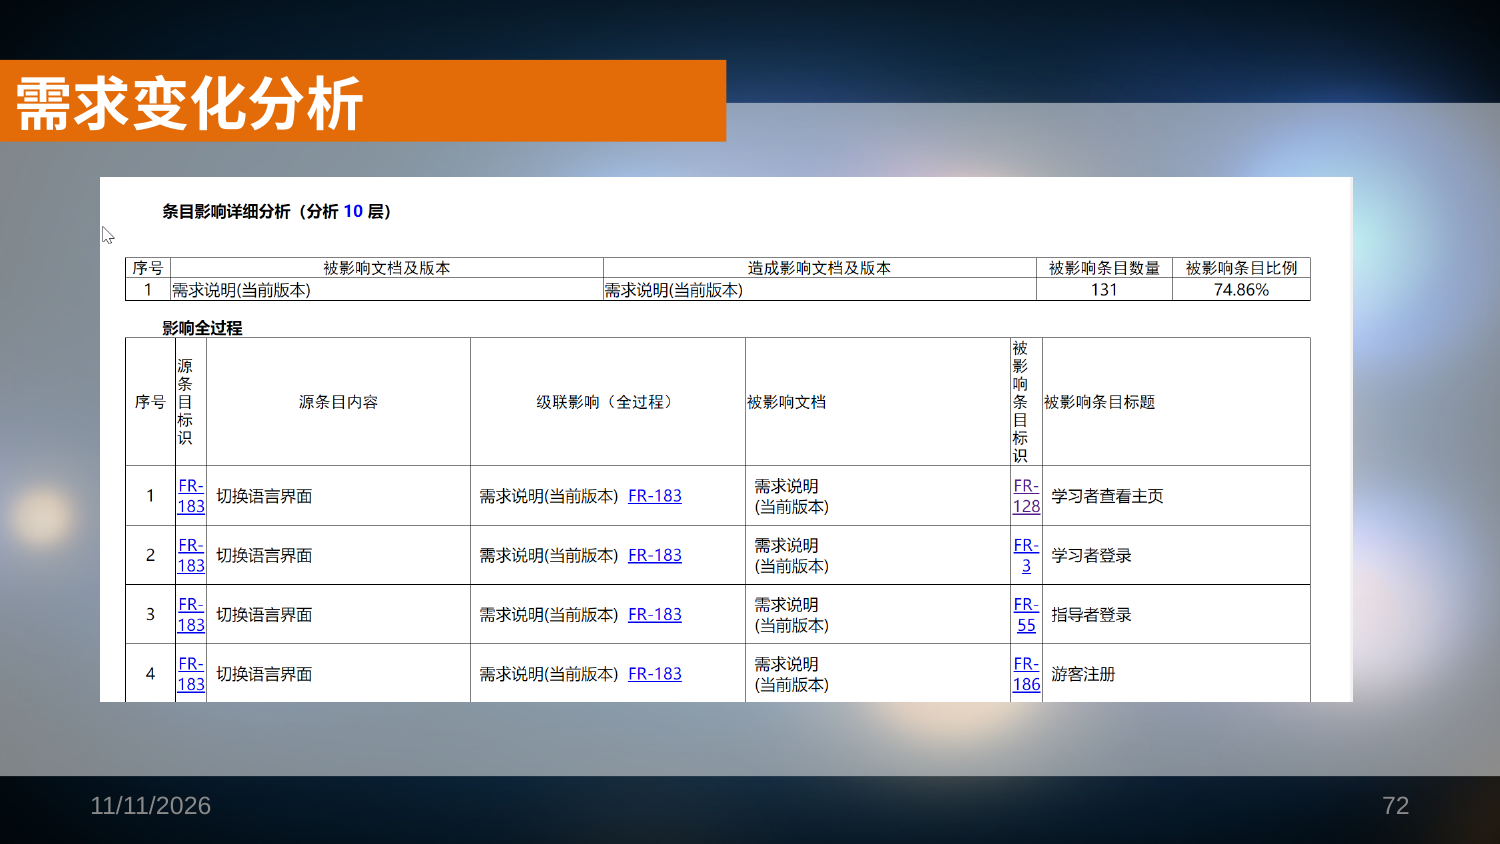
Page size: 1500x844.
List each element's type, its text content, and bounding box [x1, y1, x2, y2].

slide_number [74, 781, 426, 828]
slide_number 72 [1074, 781, 1426, 828]
picture [0, 0, 1500, 102]
picture [100, 176, 1353, 703]
text_box [0, 102, 1500, 777]
text_box 需求变化分析 [0, 59, 727, 145]
picture [0, 777, 1500, 844]
